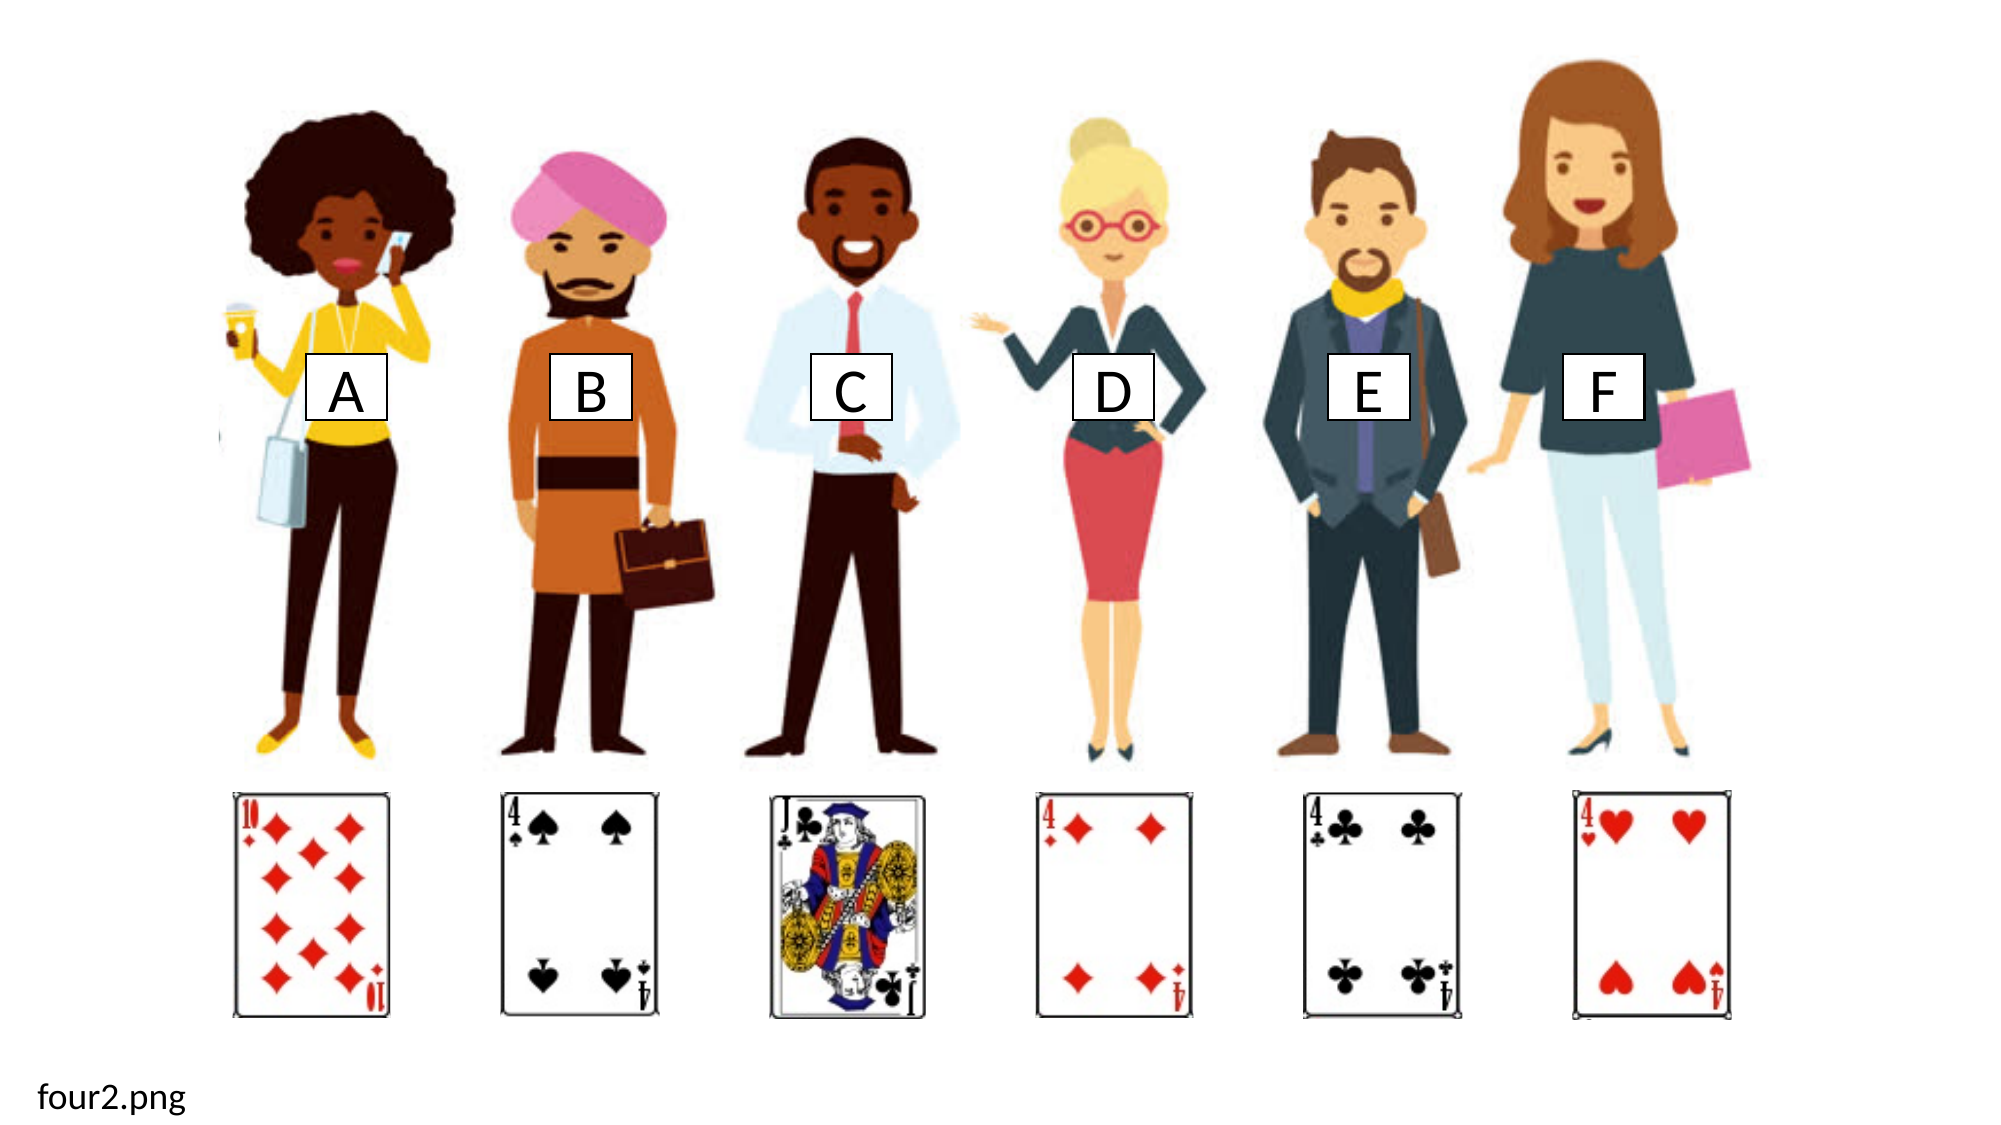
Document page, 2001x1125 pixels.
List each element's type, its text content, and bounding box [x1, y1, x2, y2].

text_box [218, 48, 1814, 804]
text_box four2.png [22, 1064, 288, 1125]
picture [1572, 790, 1732, 1020]
picture [1303, 792, 1463, 1019]
picture [232, 792, 391, 1018]
picture [500, 792, 660, 1019]
picture [769, 792, 926, 1019]
picture [1035, 792, 1194, 1018]
